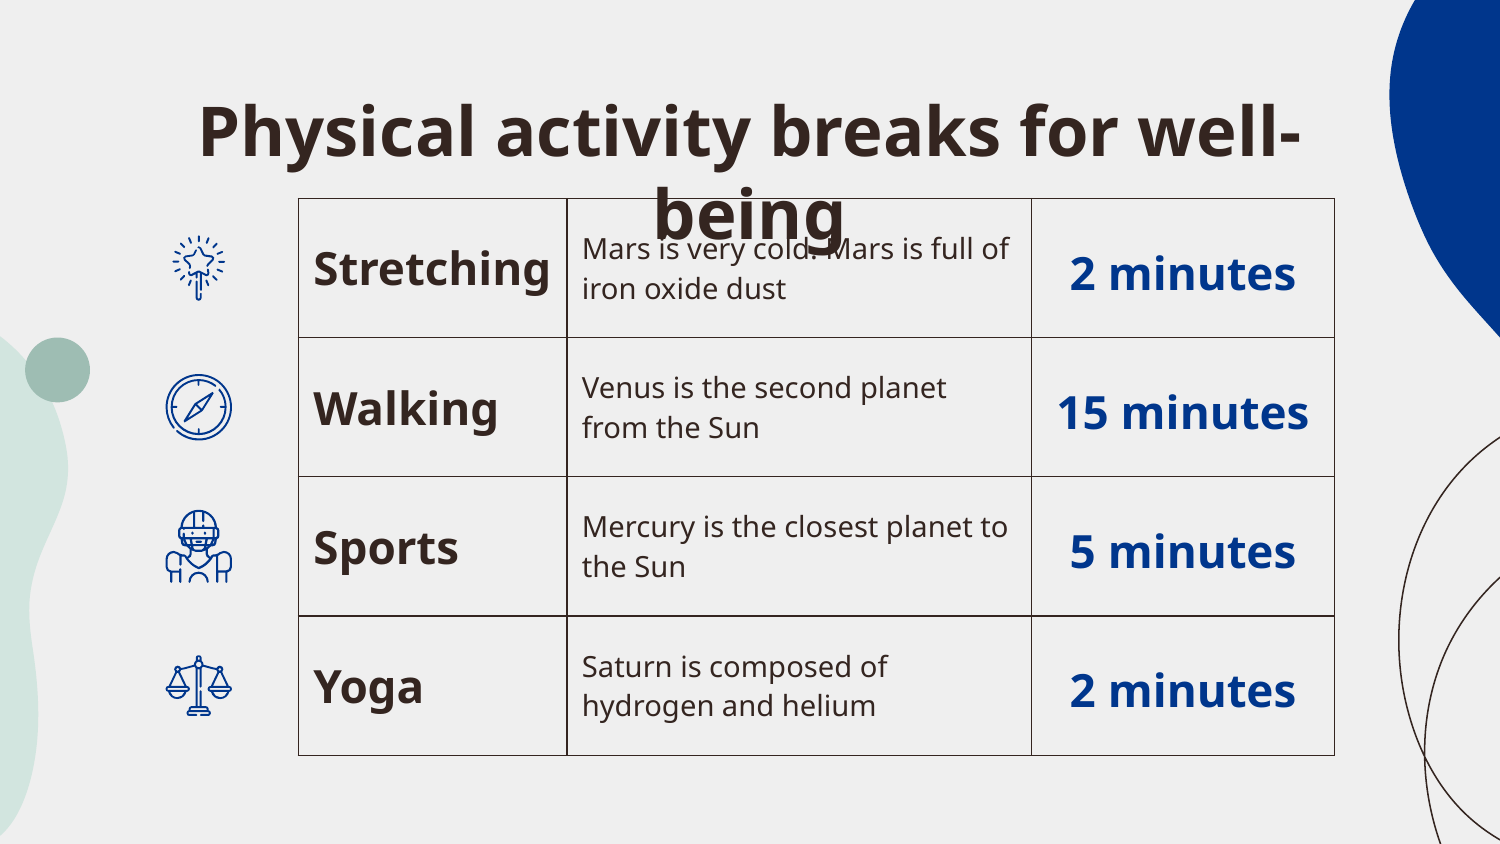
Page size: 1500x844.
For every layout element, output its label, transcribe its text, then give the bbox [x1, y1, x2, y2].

table_cell 2 minutes [1032, 617, 1334, 755]
table_header Stretching [299, 199, 566, 337]
table_cell Saturn is composed of hydrogen and helium [568, 617, 1031, 755]
table_cell 15 minutes [1032, 338, 1334, 476]
table_cell 5 minutes [1032, 477, 1334, 615]
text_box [172, 235, 226, 301]
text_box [165, 373, 233, 441]
table_cell Yoga [299, 617, 566, 755]
table_header 2 minutes [1032, 199, 1334, 337]
title Physical activity breaks for well-being [118, 72, 1382, 167]
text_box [165, 509, 233, 584]
table_cell Sports [299, 477, 566, 615]
text_box [165, 655, 232, 716]
table_cell Venus is the second planet from the Sun [568, 338, 1031, 476]
table_cell Walking [299, 338, 566, 476]
table_header Mars is very cold. Mars is full of iron oxide dust [568, 199, 1031, 337]
table_cell Mercury is the closest planet to the Sun [568, 477, 1031, 615]
